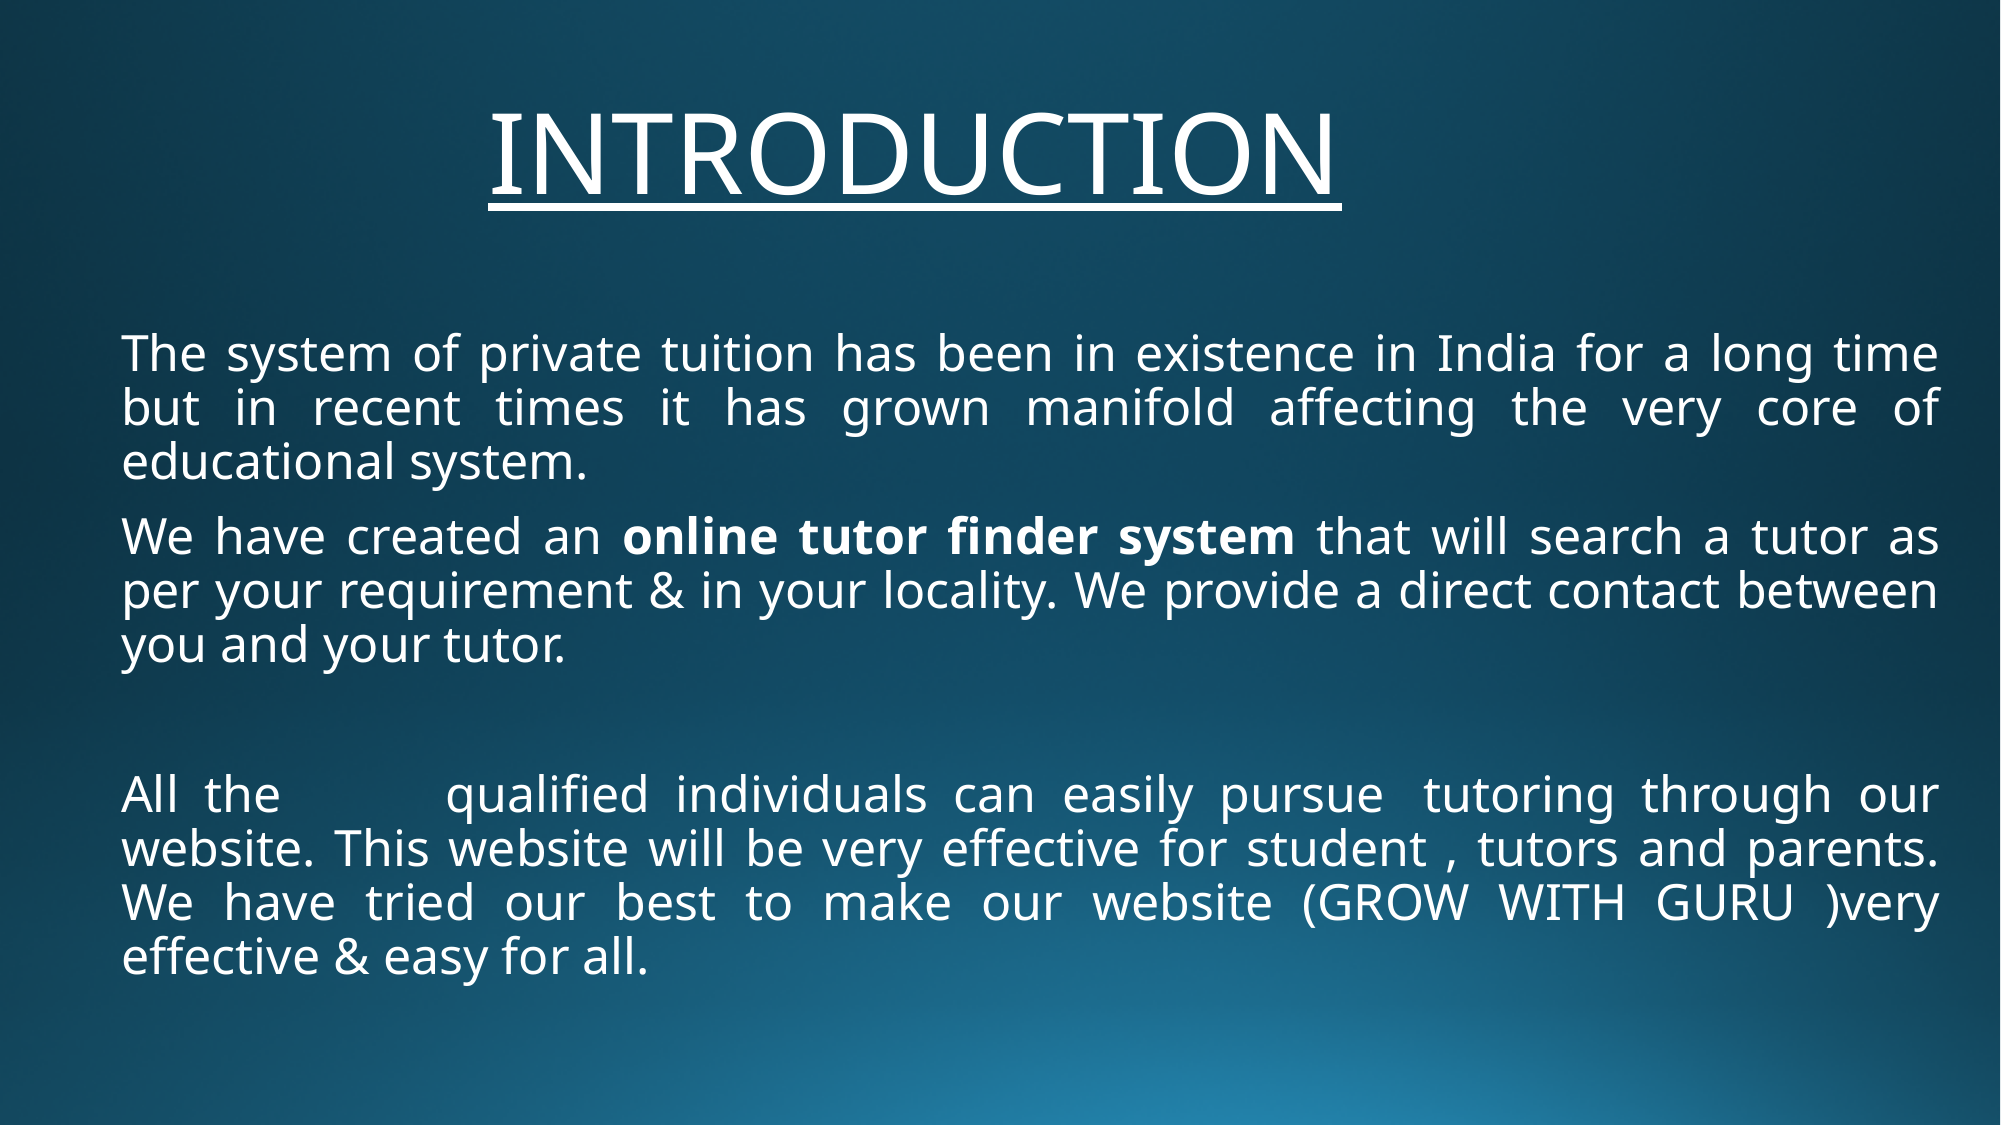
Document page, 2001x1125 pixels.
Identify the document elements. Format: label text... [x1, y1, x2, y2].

list The system of private tuition has been in existence in India for a long time but in recent times it has grown manifold affecting the very core of educational system. We have created an online tutor finder system that will search a tutor as per your requirement & in your locality. We provide a direct contact between you and your tutor. All the qualified individuals can easily pursue tutoring through our website. This website will be very effective for student , tutors and parents. We have tried our best to make our website (GROW WITH GURU )very effective & easy for all. [106, 321, 1957, 1025]
picture [0, 0, 2001, 1125]
text_box INTRODUCTION [473, 74, 1357, 225]
